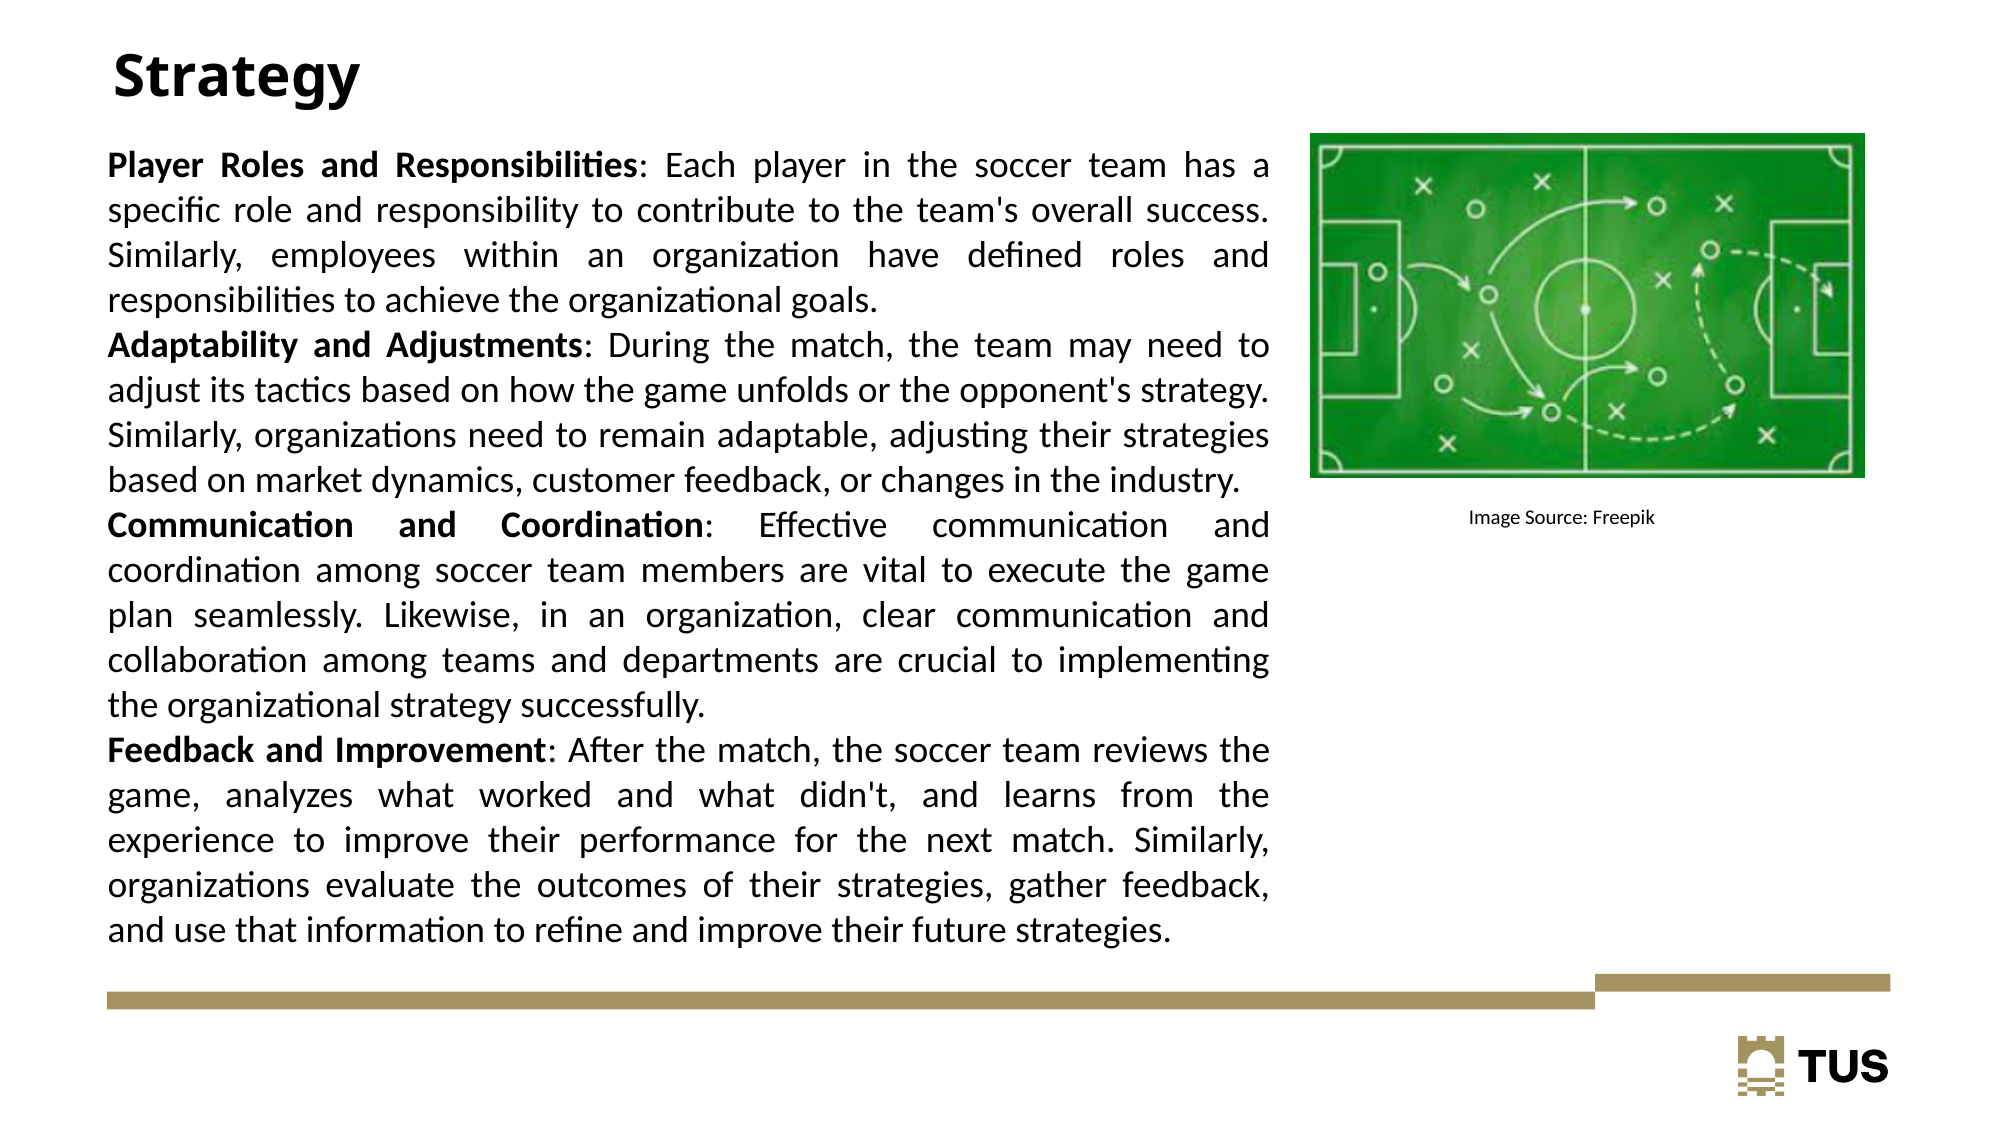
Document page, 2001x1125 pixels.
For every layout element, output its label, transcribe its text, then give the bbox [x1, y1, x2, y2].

title Strategy [113, 38, 1428, 163]
picture [1738, 1036, 1888, 1096]
picture [1310, 133, 1865, 478]
text_box Player Roles and Responsibilities: Each player in the soccer team has a specific role and responsibility to contribute to the team's overall success. Similarly, employees within an organization have defined roles and responsibilities to achieve the organizational goals. Adaptability and Adjustments: During the match, the team may need to adjust its tactics based on how the game unfolds or the opponent's strategy. Similarly, organizations need to remain adaptable, adjusting their strategies based on market dynamics, customer feedback, or changes in the industry. Communication and Coordination: Effective communication and coordination among soccer team members are vital to execute the game plan seamlessly. Likewise, in an organization, clear communication and collaboration among teams and departments are crucial to implementing the organizational strategy successfully. Feedback and Improvement: After the match, the soccer team reviews the game, analyzes what worked and what didn't, and learns from the experience to improve their performance for the next match. Similarly, organizations evaluate the outcomes of their strategies, gather feedback, and use that information to refine and improve their future strategies. [92, 132, 1286, 958]
text_box Image Source: Freepik [1454, 496, 1671, 536]
